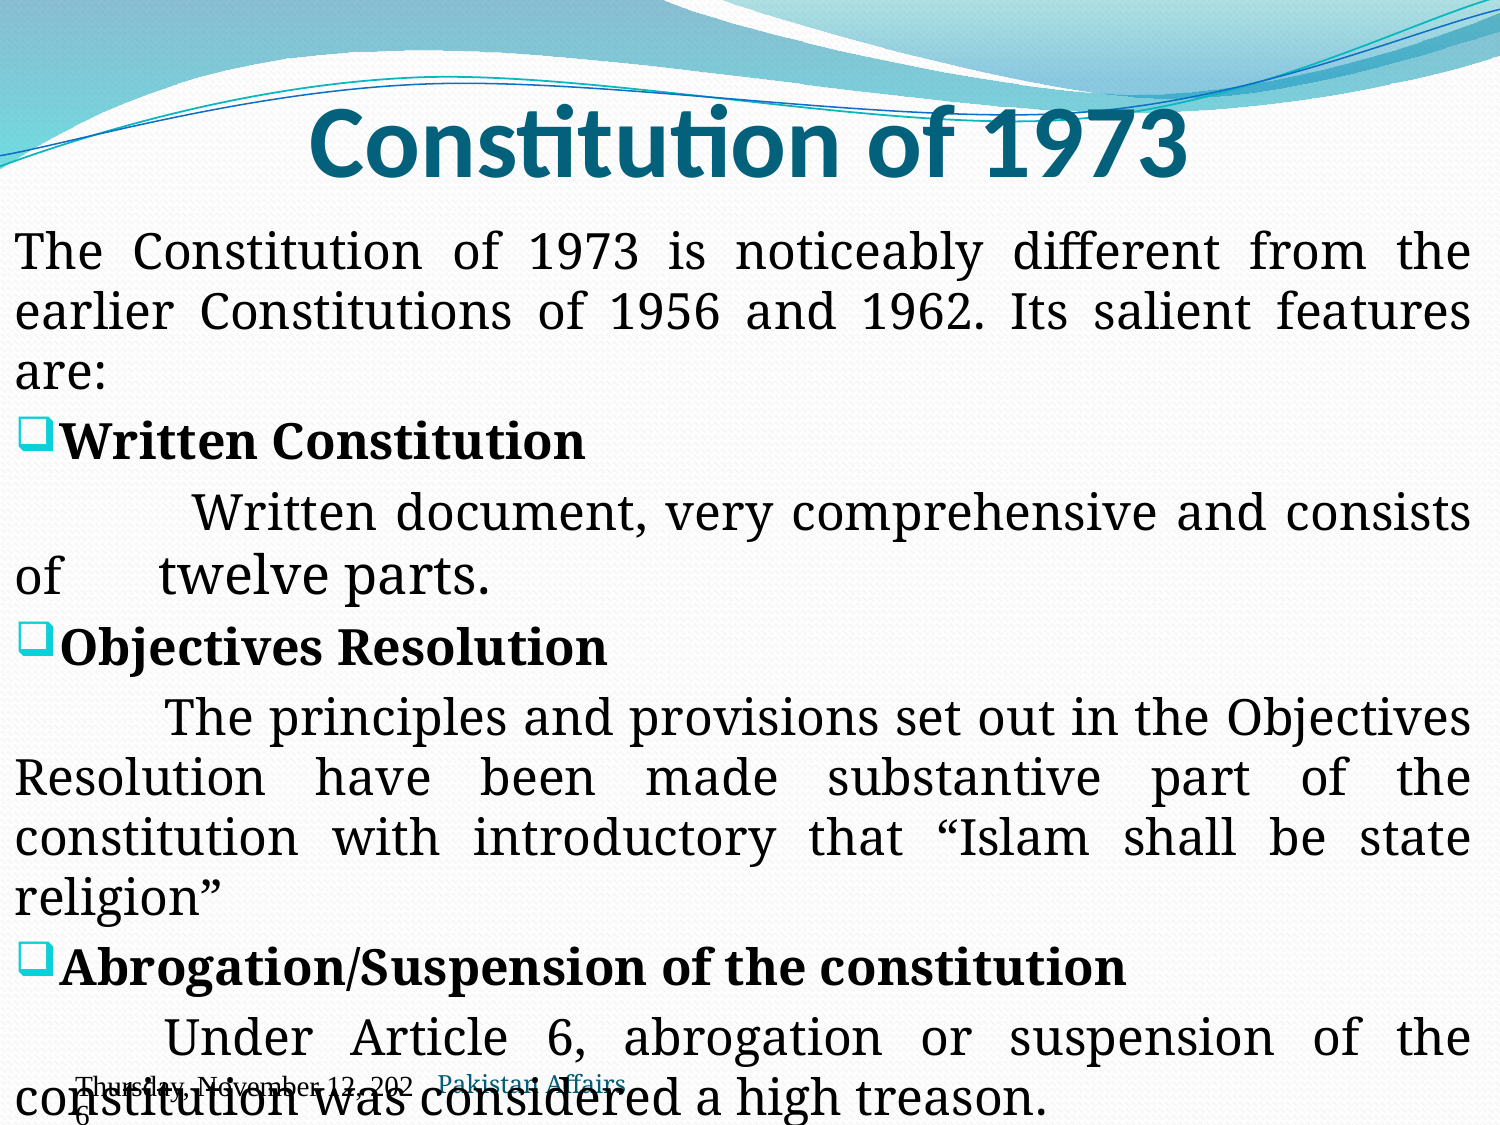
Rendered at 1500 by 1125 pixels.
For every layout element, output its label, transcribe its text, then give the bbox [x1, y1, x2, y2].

slide_number [75, 1042, 425, 1103]
list The Constitution of 1973 is noticeably different from the earlier Constitutions of 1956 and 1962. Its salient features are: Written Constitution Written document, very comprehensive and consists of twelve parts. Objectives Resolution The principles and provisions set out in the Objectives Resolution have been made substantive part of the constitution with introductory that “Islam shall be state religion” Abrogation/Suspension of the constitution Under Article 6, abrogation or suspension of the constitution was considered a high treason. [0, 212, 1488, 1125]
slide_number [1299, 1042, 1425, 1103]
title Constitution of 1973 [0, 24, 1500, 198]
footer Pakistan Affairs [437, 1042, 988, 1103]
